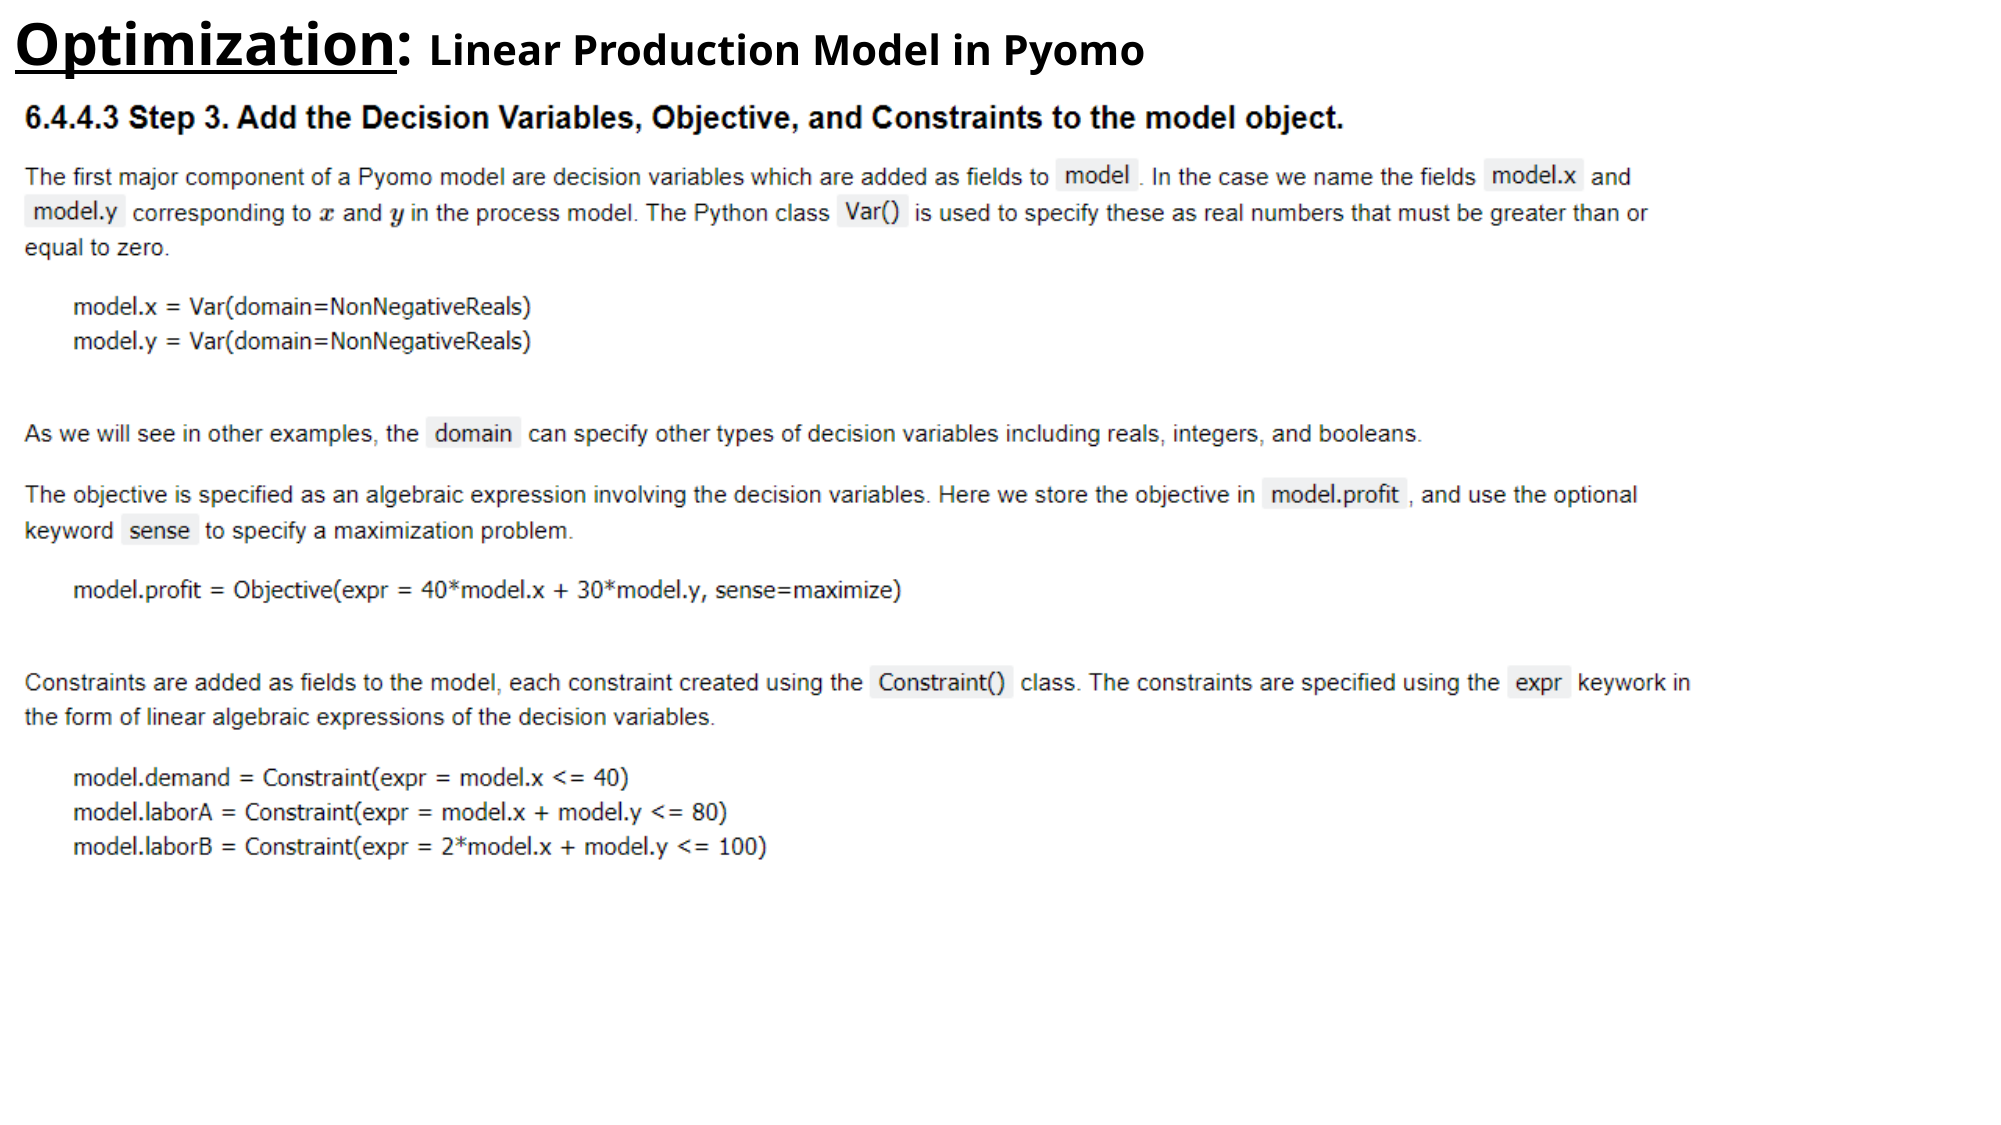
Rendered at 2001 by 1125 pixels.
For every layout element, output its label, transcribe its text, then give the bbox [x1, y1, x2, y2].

text_box Optimization: Linear Production Model in Pyomo [0, 0, 1988, 425]
picture [12, 85, 1703, 866]
